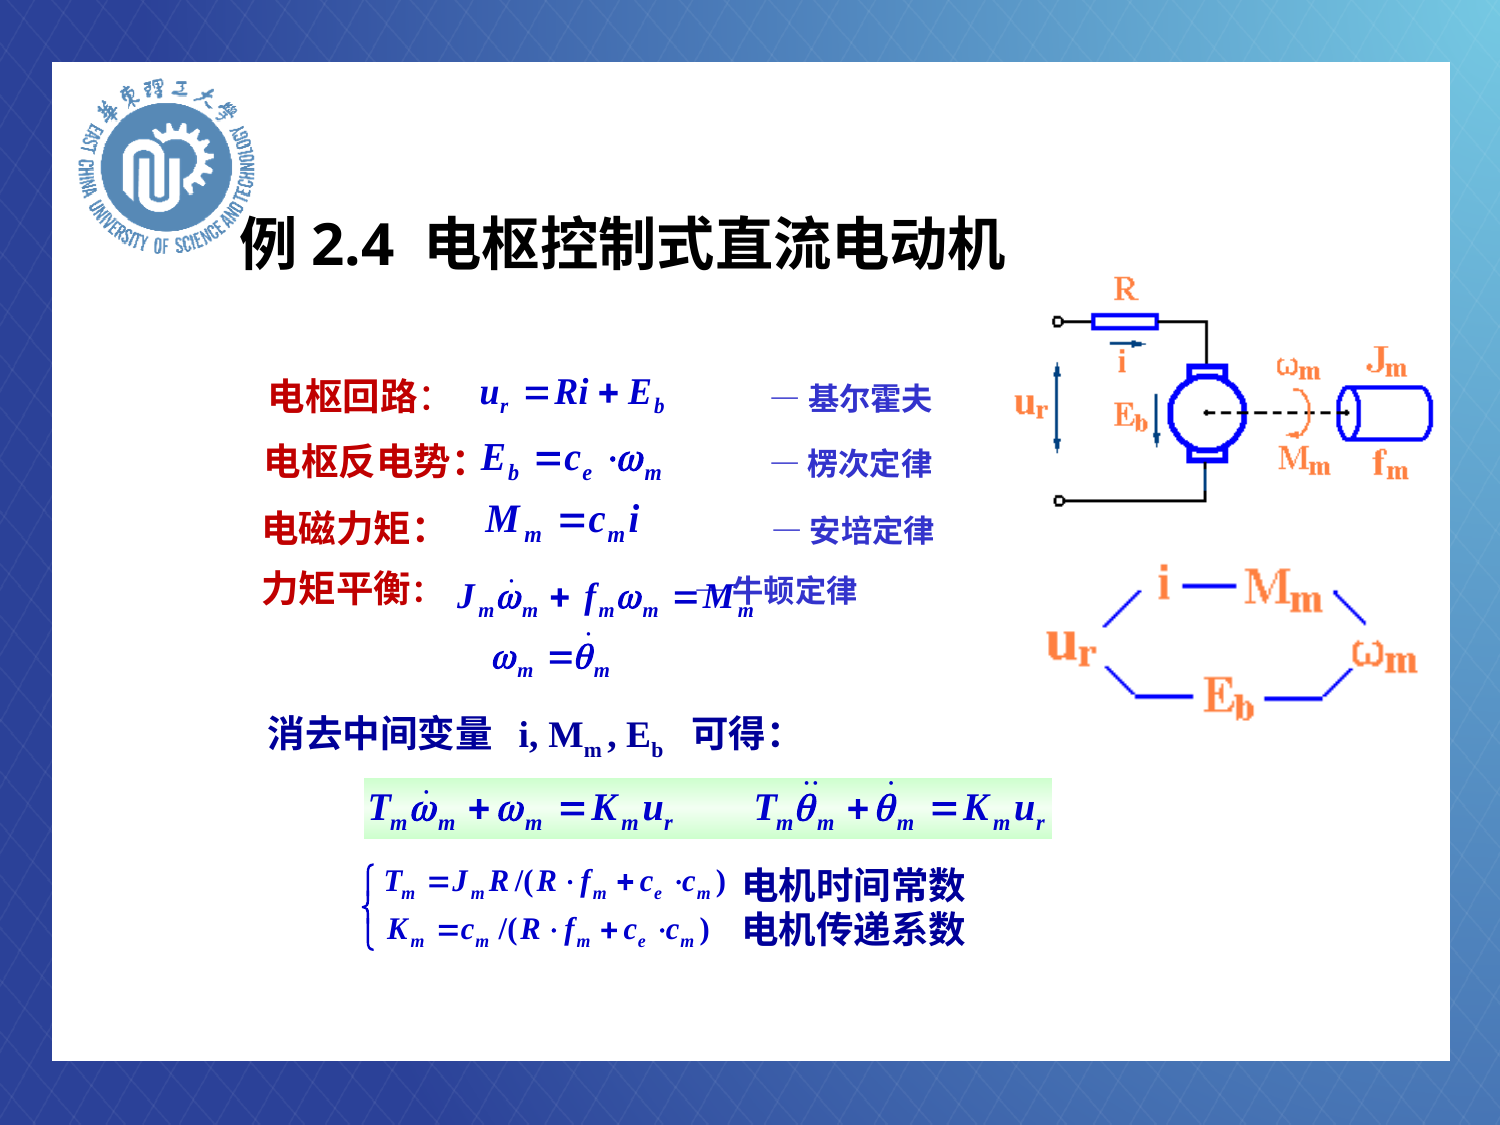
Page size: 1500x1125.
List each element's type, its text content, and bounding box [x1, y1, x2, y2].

text_box 力矩平衡： — 牛顿定律 [246, 557, 989, 618]
text_box 例2.4 电枢控制式直流电动机 [224, 213, 1022, 285]
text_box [1012, 266, 1440, 517]
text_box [450, 571, 760, 686]
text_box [473, 366, 672, 423]
picture [0, 0, 1500, 1125]
text_box 电枢反电势： — 楞次定律 [248, 430, 471, 491]
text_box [363, 777, 1052, 840]
text_box 电磁力矩： — 安培定律 [652, 497, 979, 557]
text_box 电机时间常数 电机传递系数 [735, 861, 1036, 959]
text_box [472, 430, 672, 490]
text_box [1031, 552, 1431, 734]
text_box 电磁力矩： — 安培定律 [246, 497, 474, 557]
text_box 电枢反电势： — 楞次定律 [672, 430, 991, 491]
text_box 电枢回路： — 基尔霍夫 [253, 365, 472, 426]
text_box 消去中间变量 i, Mm , Eb 可得： [253, 703, 995, 769]
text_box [355, 857, 732, 957]
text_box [477, 491, 650, 552]
text_box 电枢回路： — 基尔霍夫 [672, 365, 975, 426]
